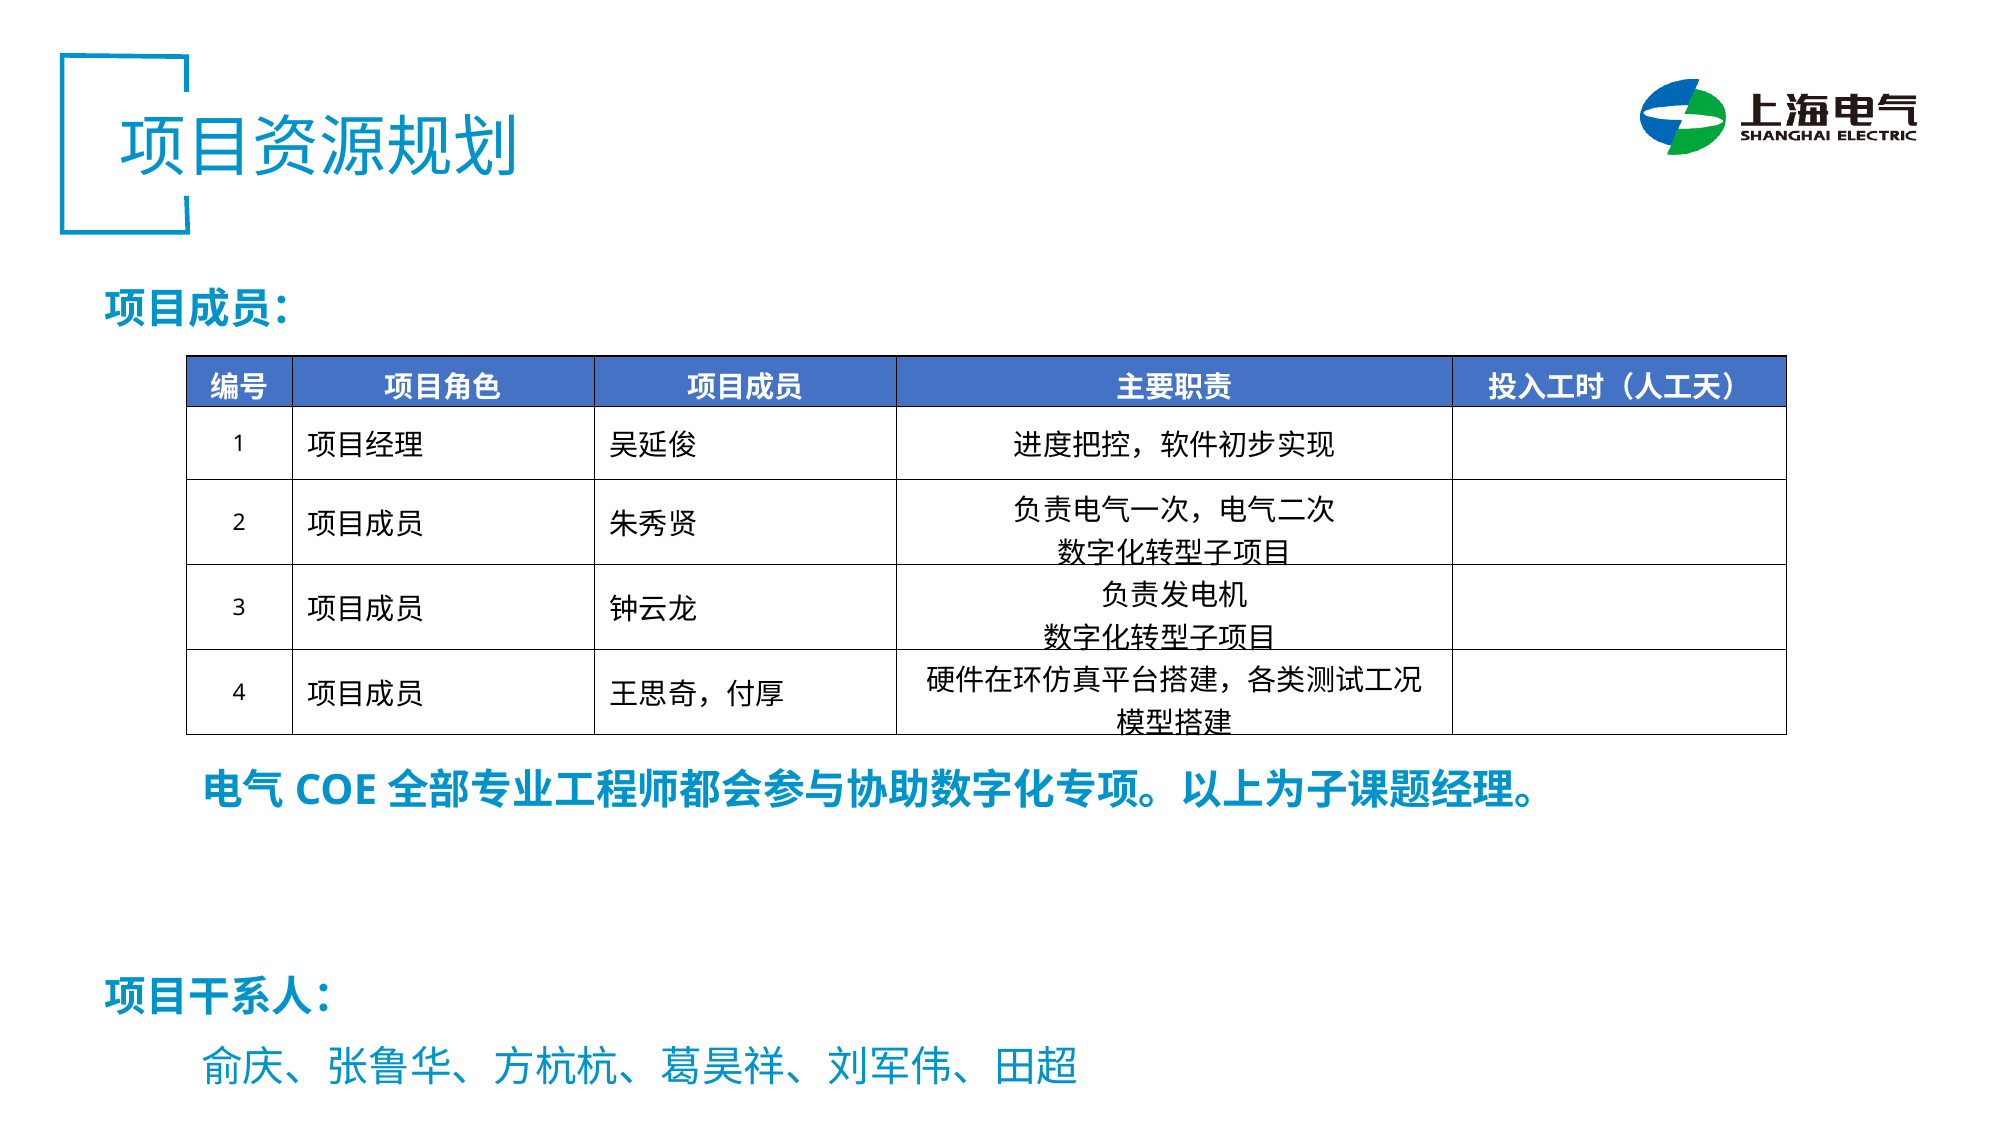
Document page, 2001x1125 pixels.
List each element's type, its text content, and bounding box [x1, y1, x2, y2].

table_cell 1 [187, 407, 292, 479]
table_cell 项目成员 [293, 565, 594, 649]
table_cell 朱秀贤 [595, 480, 896, 564]
text_box 电气COE全部专业工程师都会参与协助数字化专项。以上为子课题经理。 [186, 755, 1884, 820]
table_cell 3 [187, 565, 292, 649]
table_cell 钟云龙 [595, 565, 896, 649]
table_header 主要职责 [897, 357, 1452, 406]
table_cell 项目经理 [293, 407, 594, 479]
table_cell 项目成员 [293, 650, 594, 734]
table_cell 负责电气一次，电气二次 数字化转型子项目 [897, 480, 1452, 564]
table_header 项目成员 [595, 357, 896, 406]
table_cell 吴延俊 [595, 407, 896, 479]
table_header 编号 [187, 357, 292, 406]
table_cell [1453, 480, 1786, 564]
table_header 项目角色 [293, 357, 594, 406]
picture [1640, 76, 1925, 157]
table_cell [1453, 565, 1786, 649]
table_cell 4 [187, 650, 292, 734]
table_cell 王思奇，付厚 [595, 650, 896, 734]
table_cell [1453, 650, 1786, 734]
text_box 俞庆、张鲁华、方杭杭、葛昊祥、刘军伟、田超 [186, 1032, 1692, 1097]
table_cell 硬件在环仿真平台搭建，各类测试工况模型搭建 [897, 650, 1452, 734]
text_box 项目成员： [90, 274, 319, 339]
table_cell [1453, 407, 1786, 479]
text_box 项目干系人： [90, 962, 385, 1028]
text_box 项目资源规划 [104, 95, 1568, 191]
table_header 投入工时（人工天） [1453, 357, 1786, 406]
table_cell 项目成员 [293, 480, 594, 564]
table_cell 2 [187, 480, 292, 564]
table_cell 负责发电机 数字化转型子项目 [897, 565, 1452, 649]
table_cell 进度把控，软件初步实现 [897, 407, 1452, 479]
